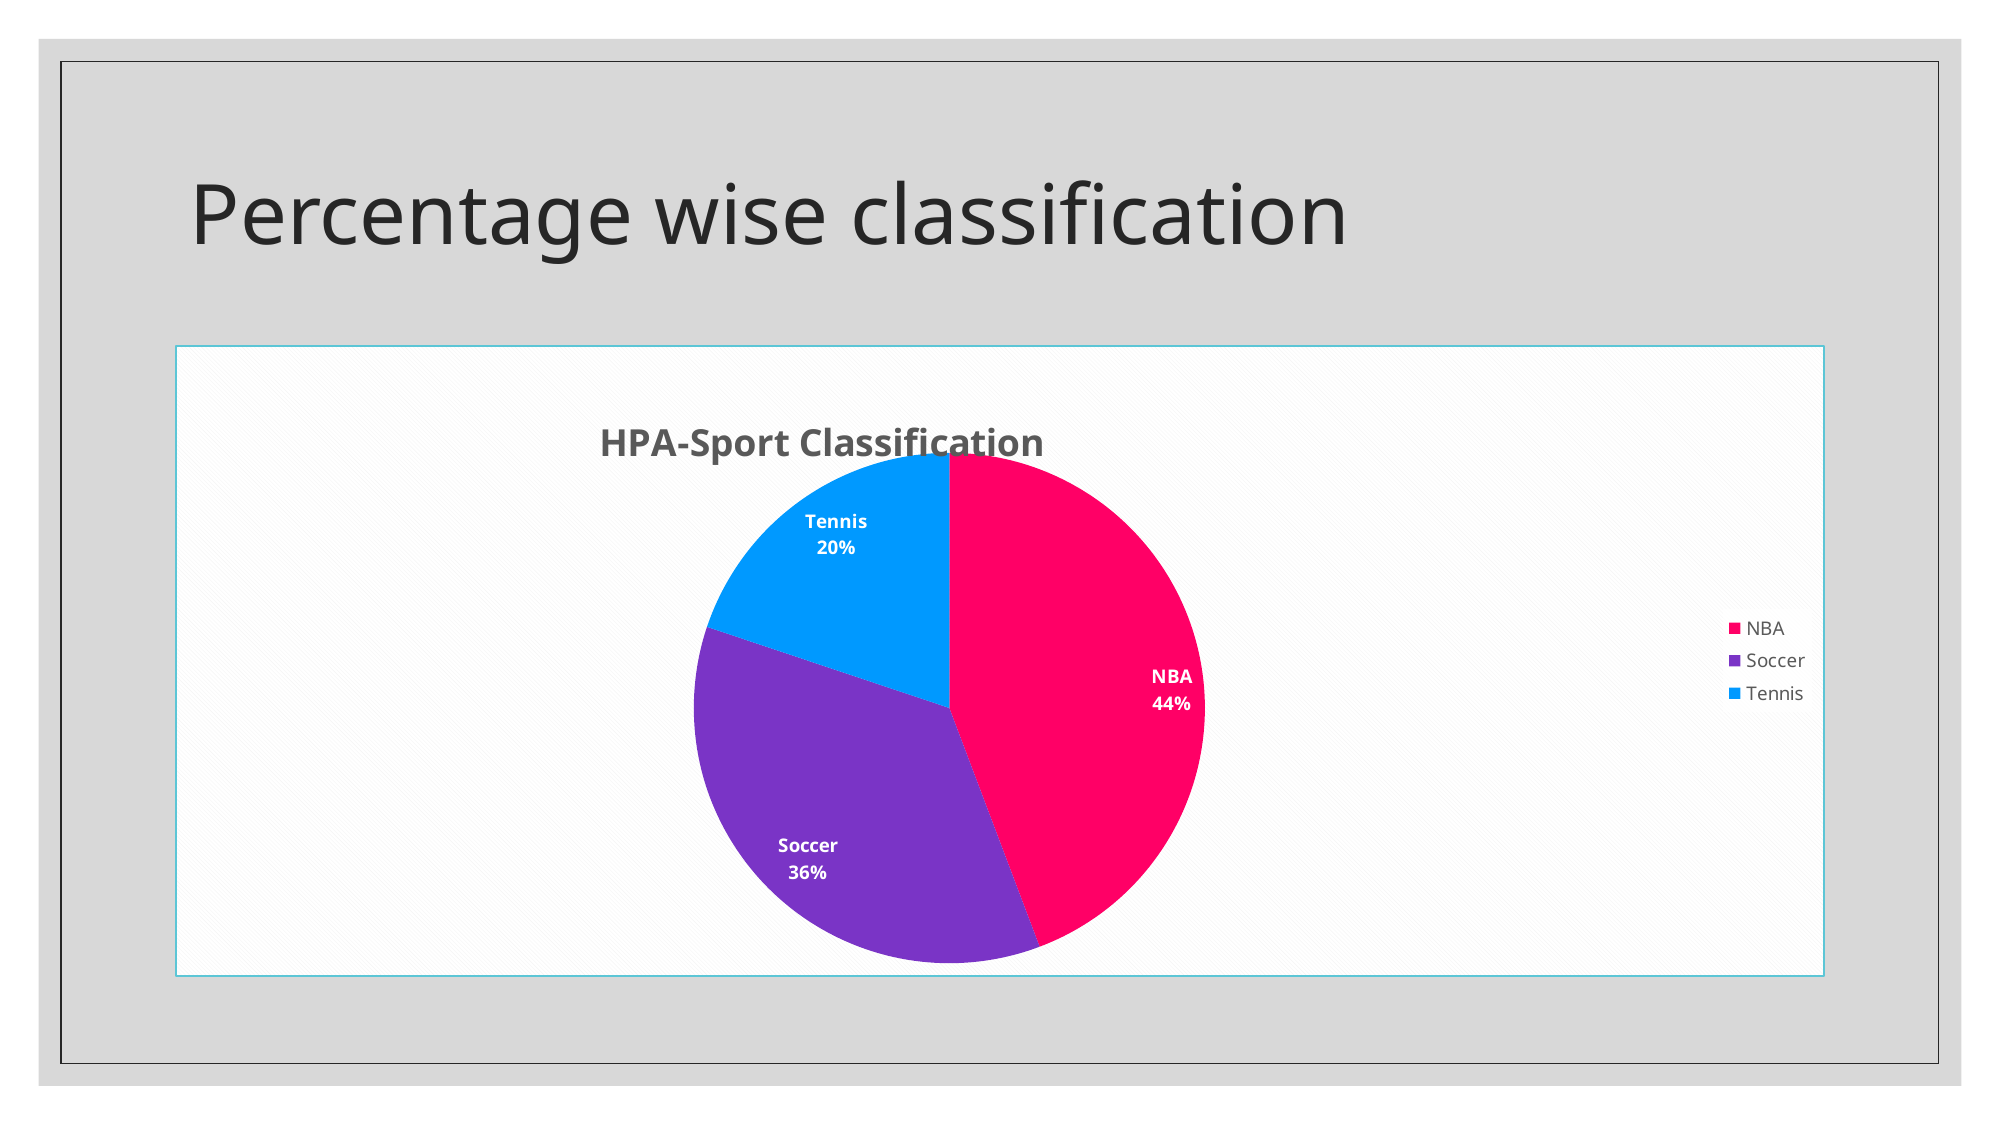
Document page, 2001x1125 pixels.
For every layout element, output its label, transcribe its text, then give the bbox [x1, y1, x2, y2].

title Percentage wise classification [174, 105, 1825, 331]
chart [174, 344, 1825, 977]
